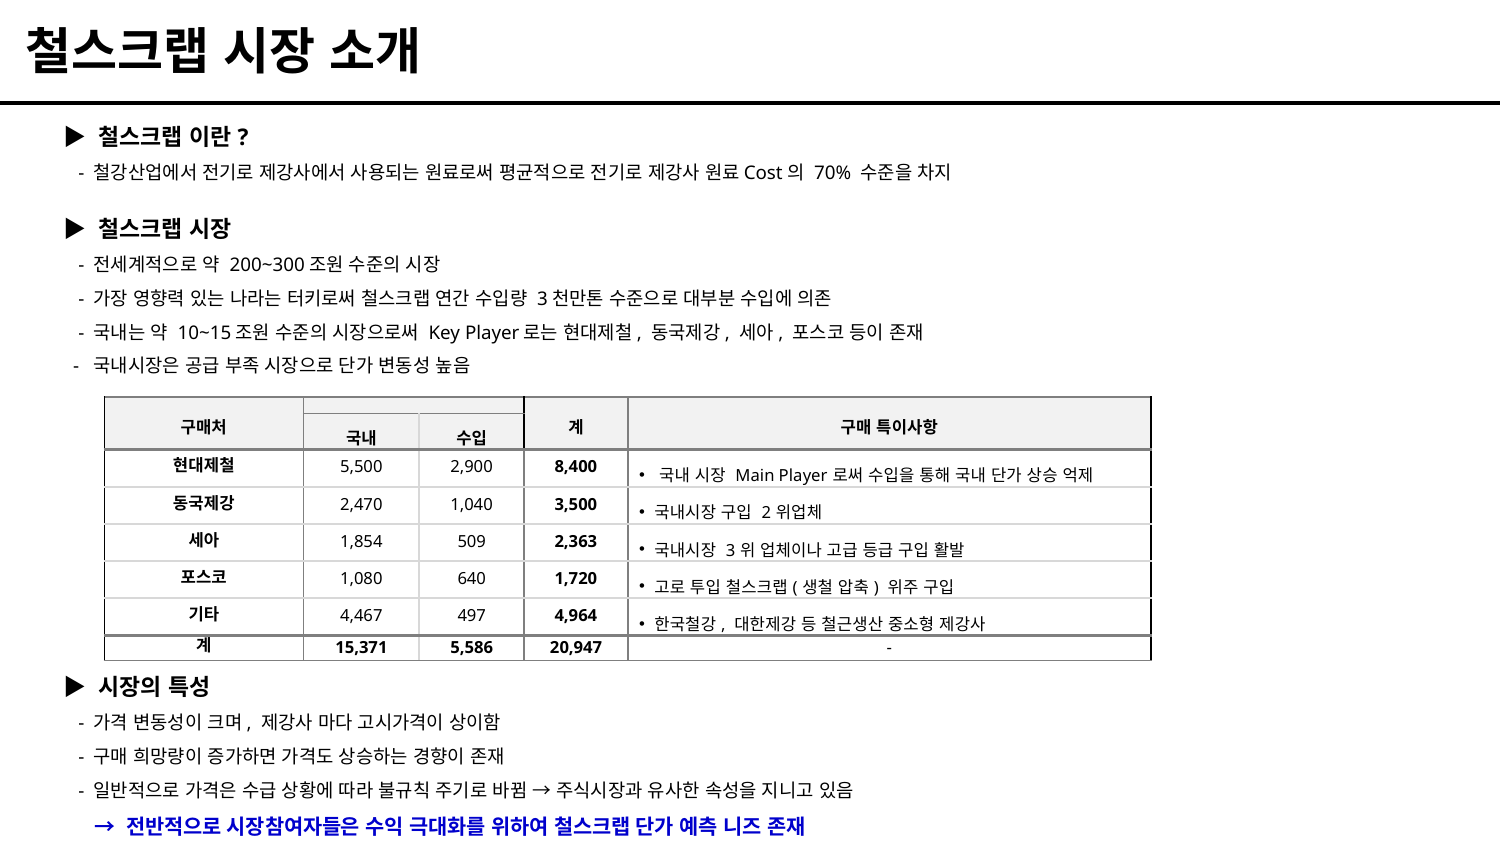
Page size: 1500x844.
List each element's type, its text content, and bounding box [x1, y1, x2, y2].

table_cell 세아 [105, 525, 303, 560]
table_cell 포스코 [105, 562, 303, 597]
table_cell 국내시장 3위 업체이나 고급 등급 구입 활발 [629, 525, 1150, 560]
table_header 구매처 [105, 398, 303, 448]
table_cell 5,586 [420, 637, 523, 660]
table_cell 1,720 [525, 562, 627, 597]
table_cell 15,371 [304, 637, 418, 660]
table_header 계 [525, 398, 627, 448]
table_cell 고로 투입 철스크랩(생철 압축) 위주 구입 [629, 562, 1150, 597]
table_cell 기타 [105, 599, 303, 634]
table_cell 4,964 [525, 599, 627, 634]
table_cell 2,900 [420, 451, 523, 486]
table_cell 국내시장 구입 2위업체 [629, 488, 1150, 523]
text_box ▶ 시장의 특성 - 가격 변동성이 크며, 제강사 마다 고시가격이 상이함 - 구매 희망량이 증가하면 가격도 상승하는 경향이 존재 - 일반적으로 가격은 수급 상황에 따라 불규칙 주기로 바뀜 → 주식시장과 유사한 속성을 지니고 있음 → 전반적으로 시장참여자들은 수익 극대화를 위하여 철스크랩 단가 예측 니즈 존재 [52, 652, 1329, 844]
table_cell 국내 [304, 414, 418, 448]
table_cell 497 [420, 599, 523, 634]
table_cell 국내 시장 Main Player로써 수입을 통해 국내 단가 상승 억제 [629, 451, 1150, 486]
text_box ▶ 철스크랩 시장 - 전세계적으로 약 200~300조원 수준의 시장 - 가장 영향력 있는 나라는 터키로써 철스크랩 연간 수입량 3천만톤 수준으로 대부분 수입에 의존 - 국내는 약 10~15조원 수준의 시장으로써 Key Player로는 현대제철, 동국제강, 세아, 포스코 등이 존재 - 국내시장은 공급 부족 시장으로 단가 변동성 높음 [52, 194, 1083, 383]
table_cell 2,363 [525, 525, 627, 560]
table_cell 5,500 [304, 451, 418, 486]
table_cell 8,400 [525, 451, 627, 486]
table_cell 동국제강 [105, 488, 303, 523]
table_cell - [629, 637, 1150, 660]
table_header [304, 398, 523, 413]
table_cell 계 [105, 637, 303, 660]
table_cell 1,080 [304, 562, 418, 597]
table_cell 한국철강, 대한제강 등 철근생산 중소형 제강사 [629, 599, 1150, 634]
table_cell 4,467 [304, 599, 418, 634]
table_cell 3,500 [525, 488, 627, 523]
table_cell 509 [420, 525, 523, 560]
table_cell 20,947 [525, 637, 627, 660]
table_cell 2,470 [304, 488, 418, 523]
text_box 철스크랩 시장 소개 [14, 5, 529, 92]
text_box ▶ 철스크랩 이란? - 철강산업에서 전기로 제강사에서 사용되는 원료로써 평균적으로 전기로 제강사 원료Cost의 70% 수준을 차지 [52, 112, 1329, 189]
table_cell 640 [420, 562, 523, 597]
table_header 구매 특이사항 [629, 398, 1150, 448]
table_cell 1,040 [420, 488, 523, 523]
table_cell 1,854 [304, 525, 418, 560]
table_cell 수입 [420, 414, 523, 448]
table_cell 현대제철 [105, 451, 303, 486]
